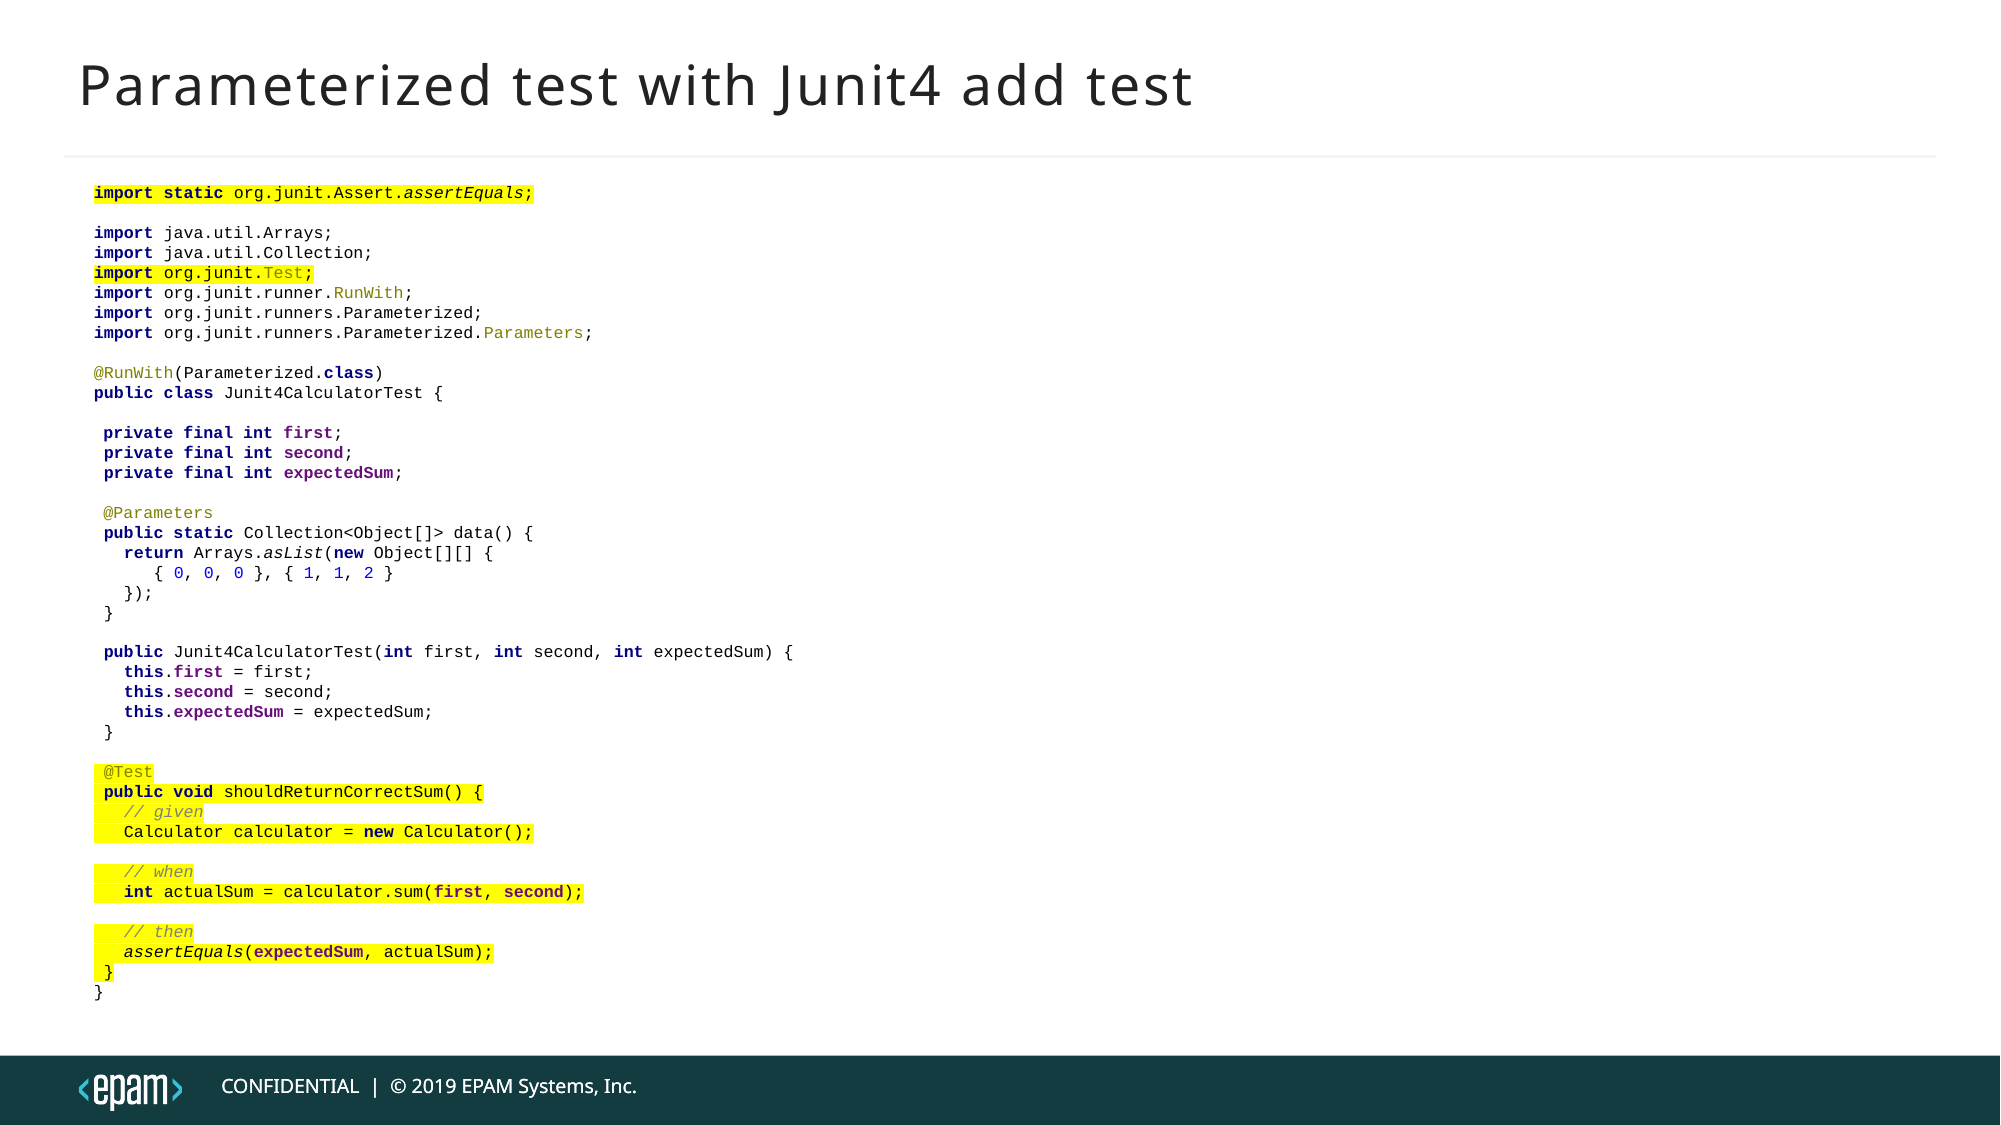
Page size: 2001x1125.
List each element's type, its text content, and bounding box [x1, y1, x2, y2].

text_box CONFIDENTIAL | © 2019 EPAM Systems, Inc. [206, 1066, 737, 1105]
text_box import static org.junit.Assert.assertEquals; import java.util.Arrays; import java.util.Collection; import org.junit.Test; import org.junit.runner.RunWith; import org.junit.runners.Parameterized; import org.junit.runners.Parameterized.Parameters; @RunWith(Parameterized.class) public class Junit4CalculatorTest { private final int first; private final int second; private final int expectedSum; @Parameters public static Collection<Object[]> data() { return Arrays.asList(new Object[][] { { 0, 0, 0 }, { 1, 1, 2 } }); } public Junit4CalculatorTest(int first, int second, int expectedSum) { this.first = first; this.second = second; this.expectedSum = expectedSum; } @Test public void shouldReturnCorrectSum() { // given Calculator calculator = new Calculator(); // when int actualSum = calculator.sum(first, second); // then assertEquals(expectedSum, actualSum); } } [78, 174, 1562, 1009]
title Parameterized test with Junit4 add test [78, 50, 1922, 116]
